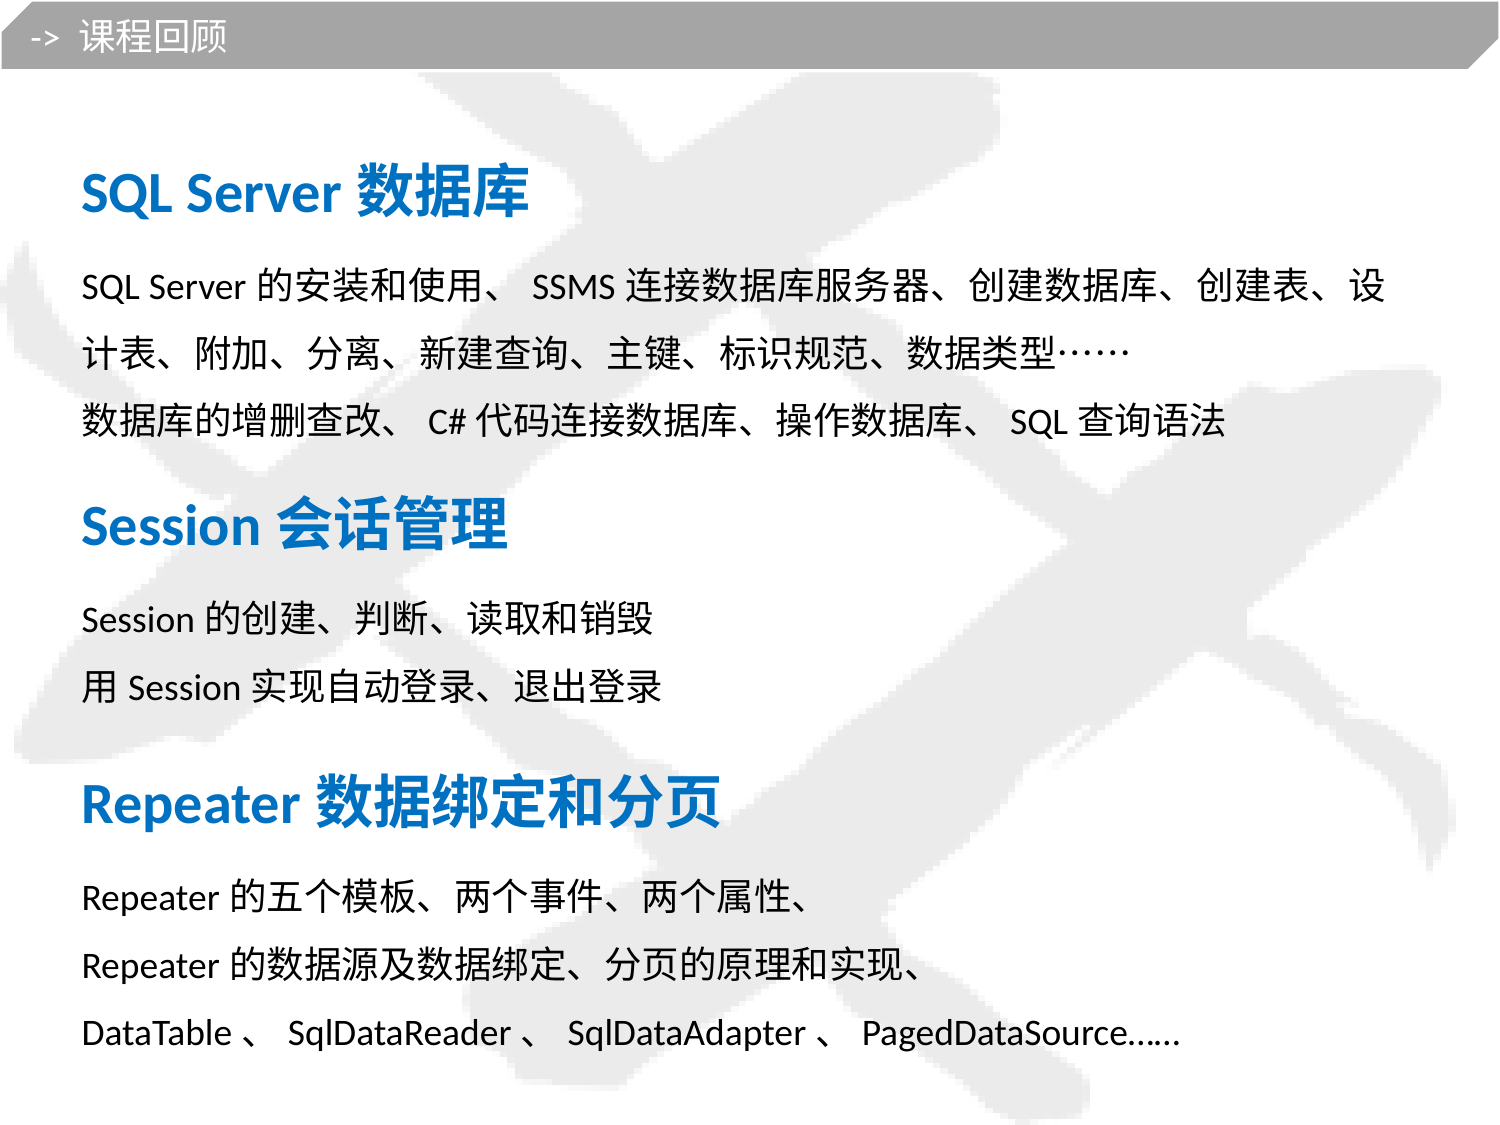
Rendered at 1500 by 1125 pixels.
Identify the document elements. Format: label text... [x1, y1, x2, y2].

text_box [66, 146, 1401, 452]
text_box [66, 757, 1401, 1063]
text_box -> 课程回顾 [0, 0, 1500, 73]
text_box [66, 480, 1401, 718]
